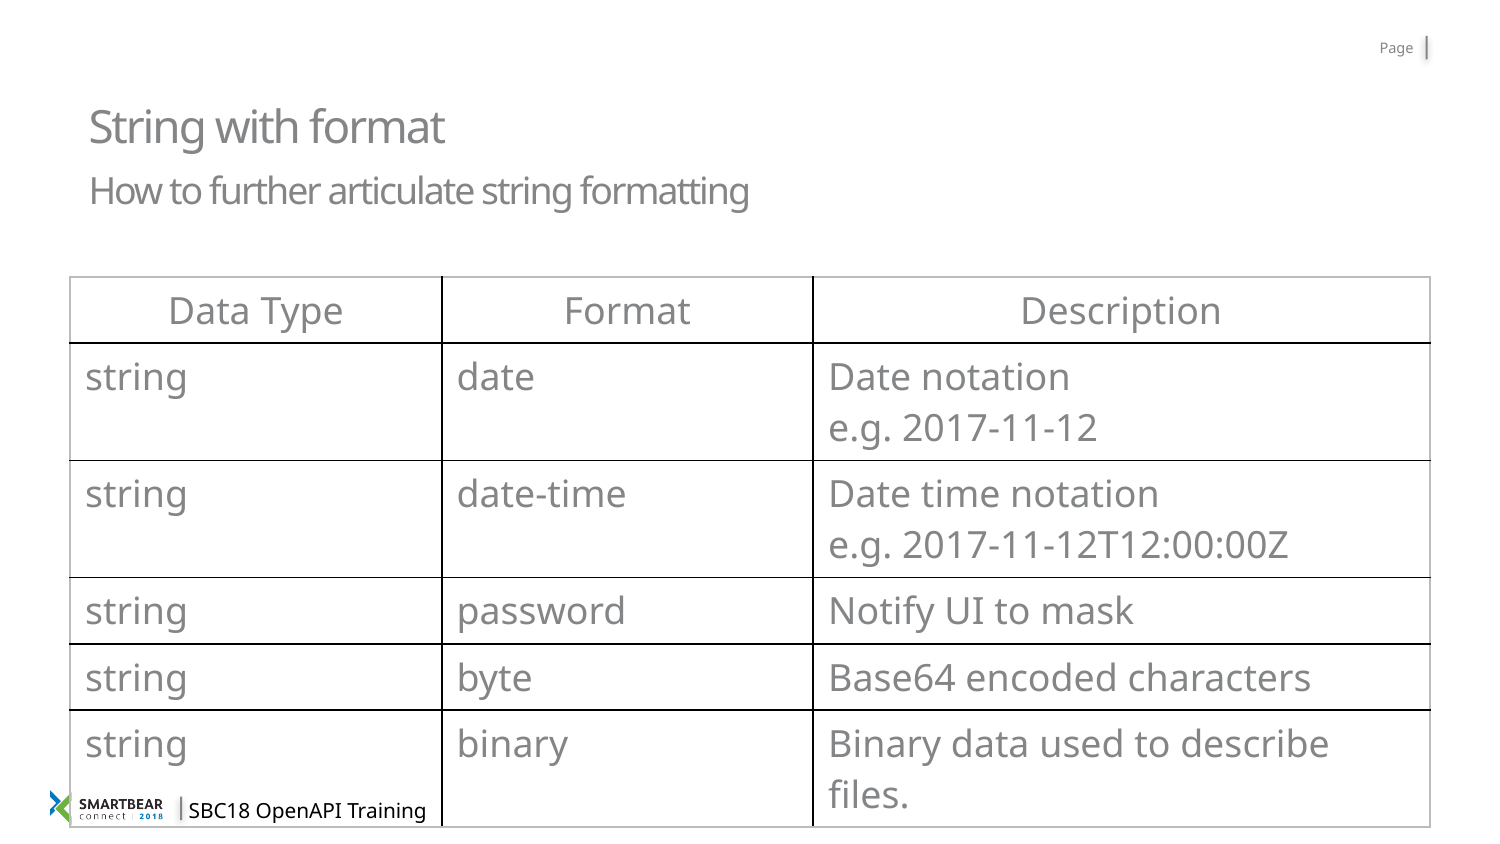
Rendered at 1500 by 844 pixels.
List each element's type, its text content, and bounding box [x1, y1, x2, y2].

table_cell string [71, 578, 441, 643]
table_cell byte [443, 645, 812, 709]
table_header Format [443, 278, 812, 342]
table_cell date-time [443, 461, 812, 577]
table_cell Date time notation e.g. 2017-11-12T12:00:00Z [814, 461, 1429, 577]
title String with format [88, 98, 1412, 158]
table_cell Base64 encoded characters [814, 645, 1429, 709]
table_cell string [71, 461, 441, 577]
table_cell string [71, 711, 441, 826]
table_cell binary [443, 711, 812, 826]
list How to further articulate string formatting [88, 171, 1412, 218]
table_cell Binary data used to describe files. [814, 711, 1429, 826]
table_cell Notify UI to mask [814, 578, 1429, 643]
table_header Description [814, 278, 1429, 342]
table_cell date [443, 344, 812, 460]
picture [40, 786, 181, 829]
table_cell string [71, 344, 441, 460]
table_cell password [443, 578, 812, 643]
table_cell Date notation e.g. 2017-11-12 [814, 344, 1429, 460]
table_header Data Type [71, 278, 441, 342]
table_cell string [71, 645, 441, 709]
